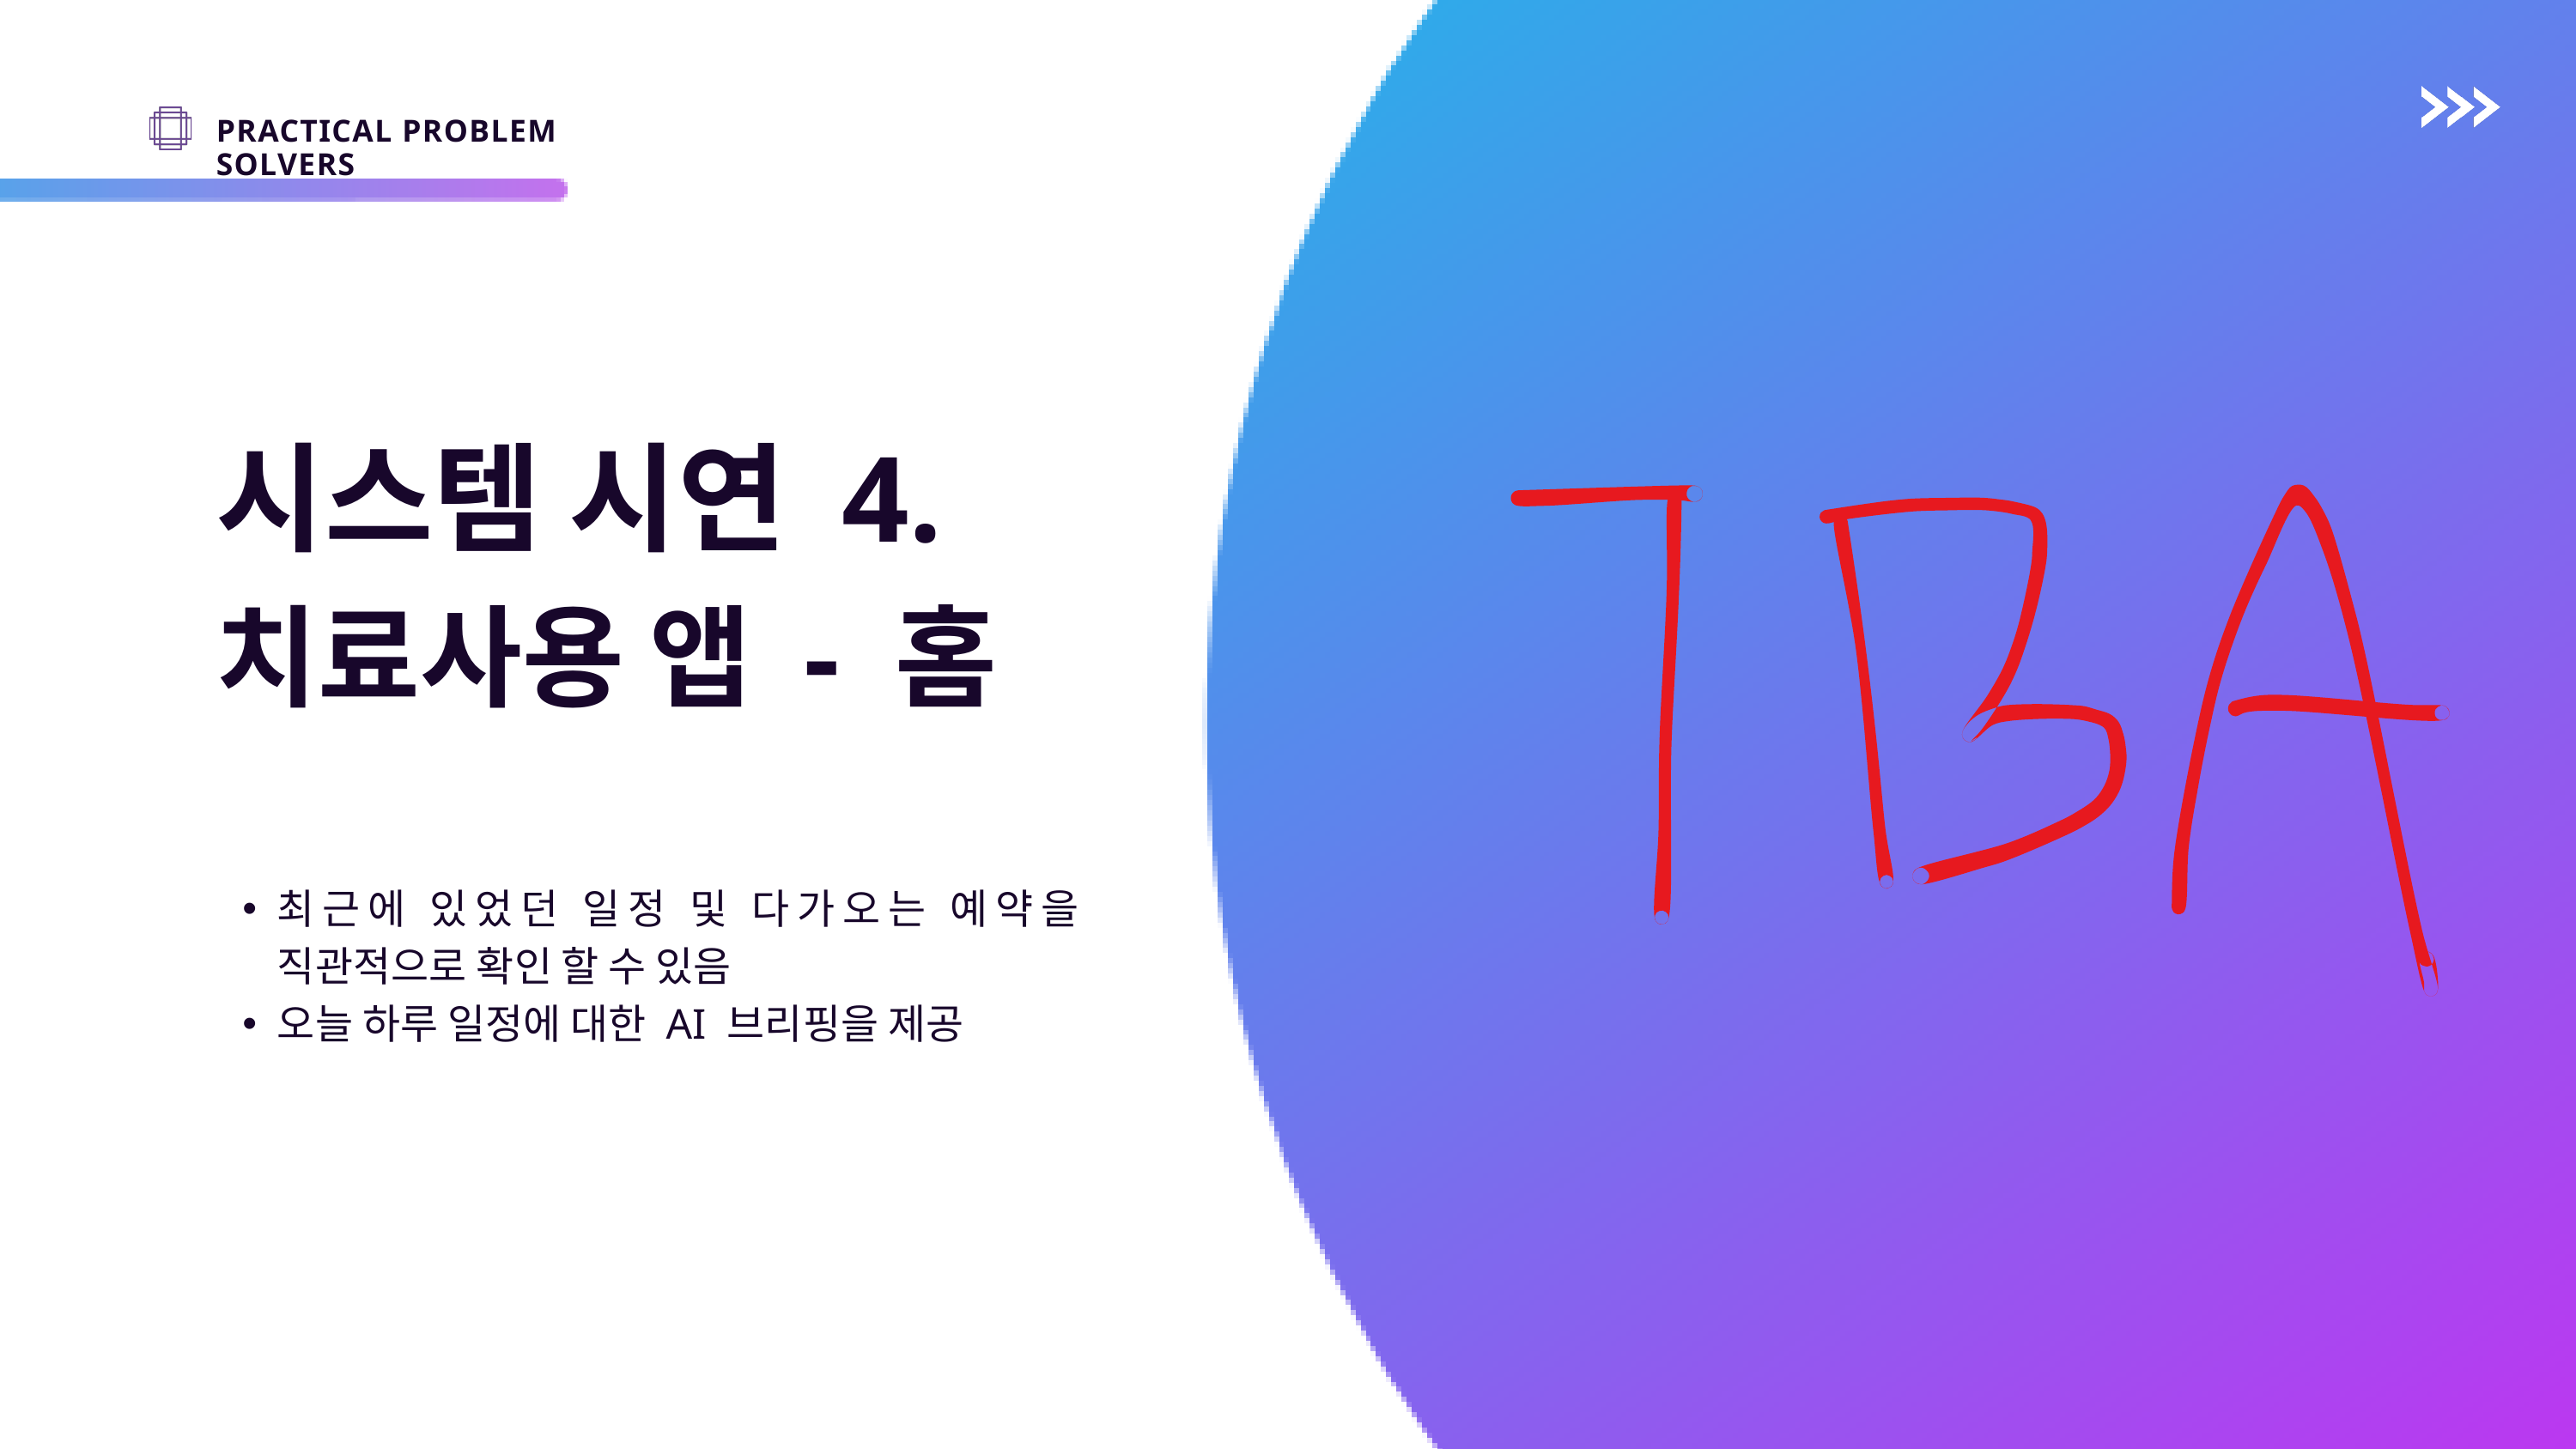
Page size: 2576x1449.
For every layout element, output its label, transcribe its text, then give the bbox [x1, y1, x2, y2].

text_box [149, 106, 192, 150]
text_box 시스템 시연 4. 치료사용 앱 - 홈 [216, 399, 1147, 721]
text_box [1193, 0, 2576, 1449]
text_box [1505, 479, 1709, 512]
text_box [2166, 480, 2444, 1003]
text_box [1649, 488, 1687, 931]
text_box PRACTICAL PROBLEM SOLVERS [216, 114, 644, 182]
text_box [0, 179, 568, 202]
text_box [2222, 688, 2456, 726]
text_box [1814, 492, 2133, 890]
text_box [2421, 86, 2500, 129]
text_box 최근에 있었던 일정 및 다가오는 예약을 직관적으로 확인 할 수 있음 오늘 하루 일정에 대한 AI 브리핑을 제공 [207, 875, 1079, 1048]
